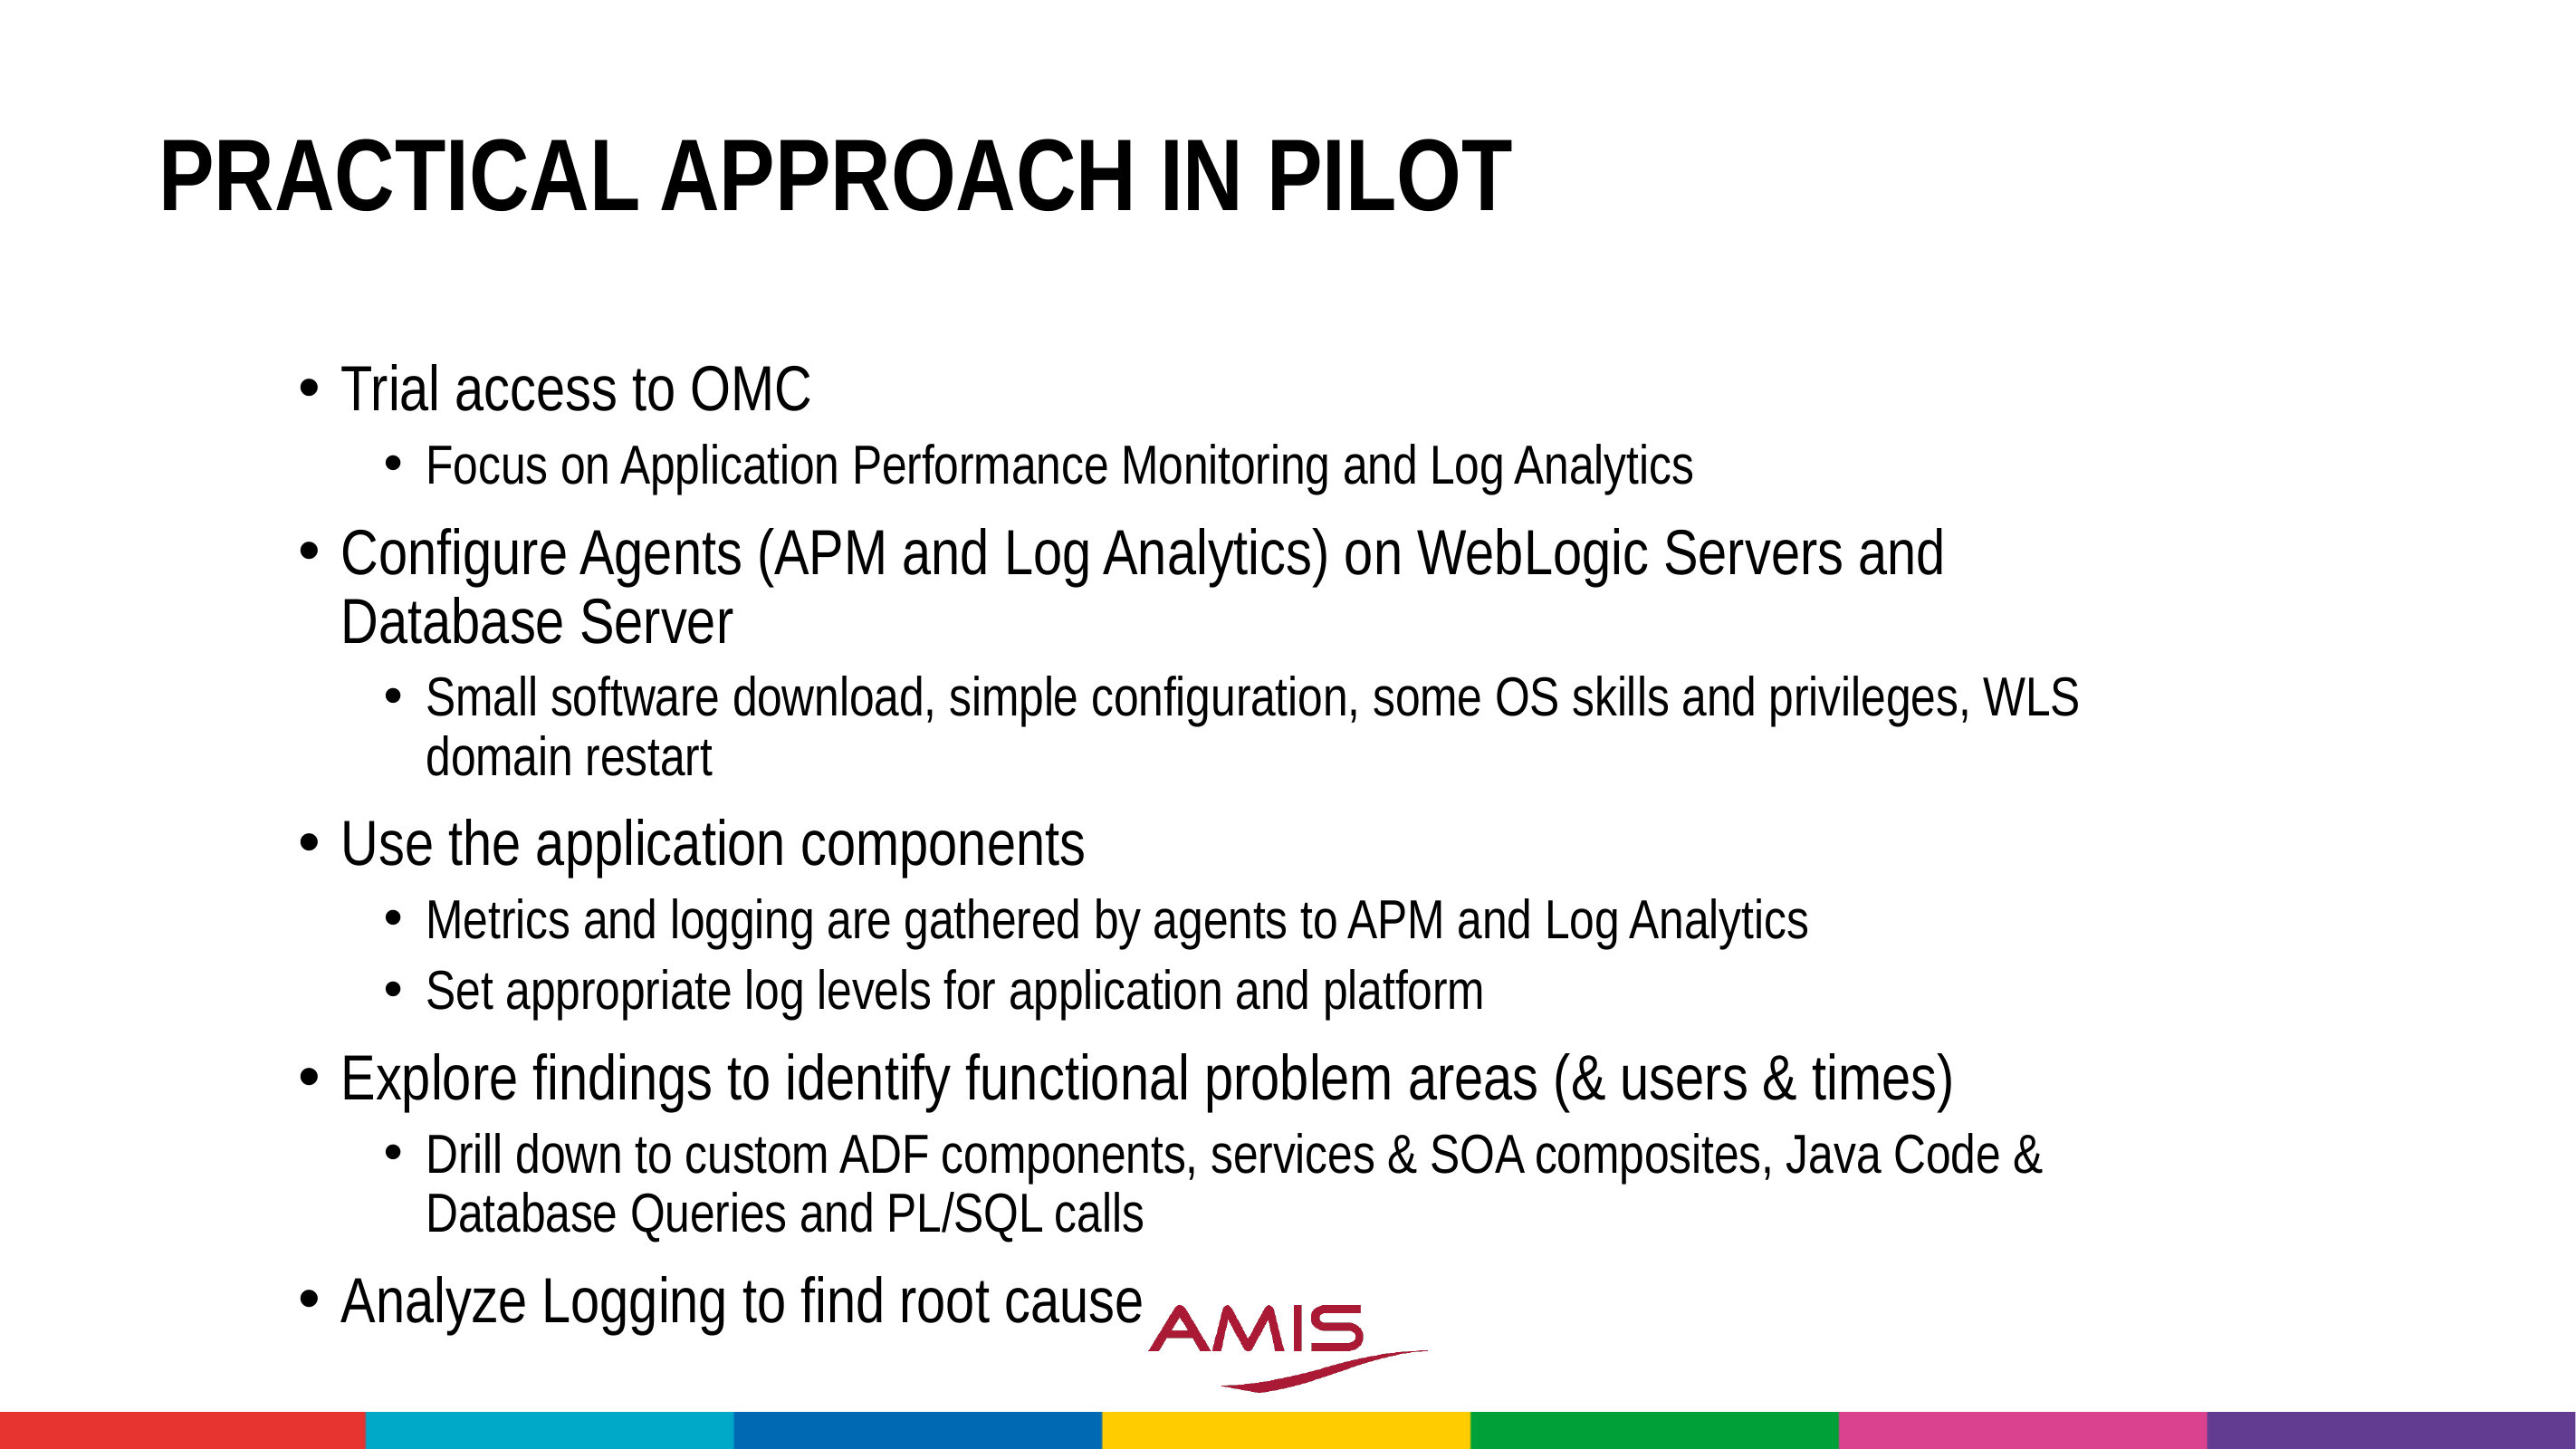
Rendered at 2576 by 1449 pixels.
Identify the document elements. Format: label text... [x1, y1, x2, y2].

title Practical Approach in pilot [145, 125, 2059, 326]
list Trial access to OMC Focus on Application Performance Monitoring and Log Analytics Configure Agents (APM and Log Analytics) on WebLogic Servers and Database Server Small software download, simple configuration, some OS skills and privileges, WLS domain restart Use the application components Metrics and logging are gathered by agents to APM and Log Analytics Set appropriate log levels for application and platform Explore findings to identify functional problem areas (& users & times) Drill down to custom ADF components, services & SOA composites, Java Code & Database Queries and PL/SQL calls Analyze Logging to find root cause [284, 349, 2128, 1346]
picture [1148, 1346, 1428, 1393]
picture [0, 1412, 733, 1449]
picture [735, 1412, 2576, 1449]
